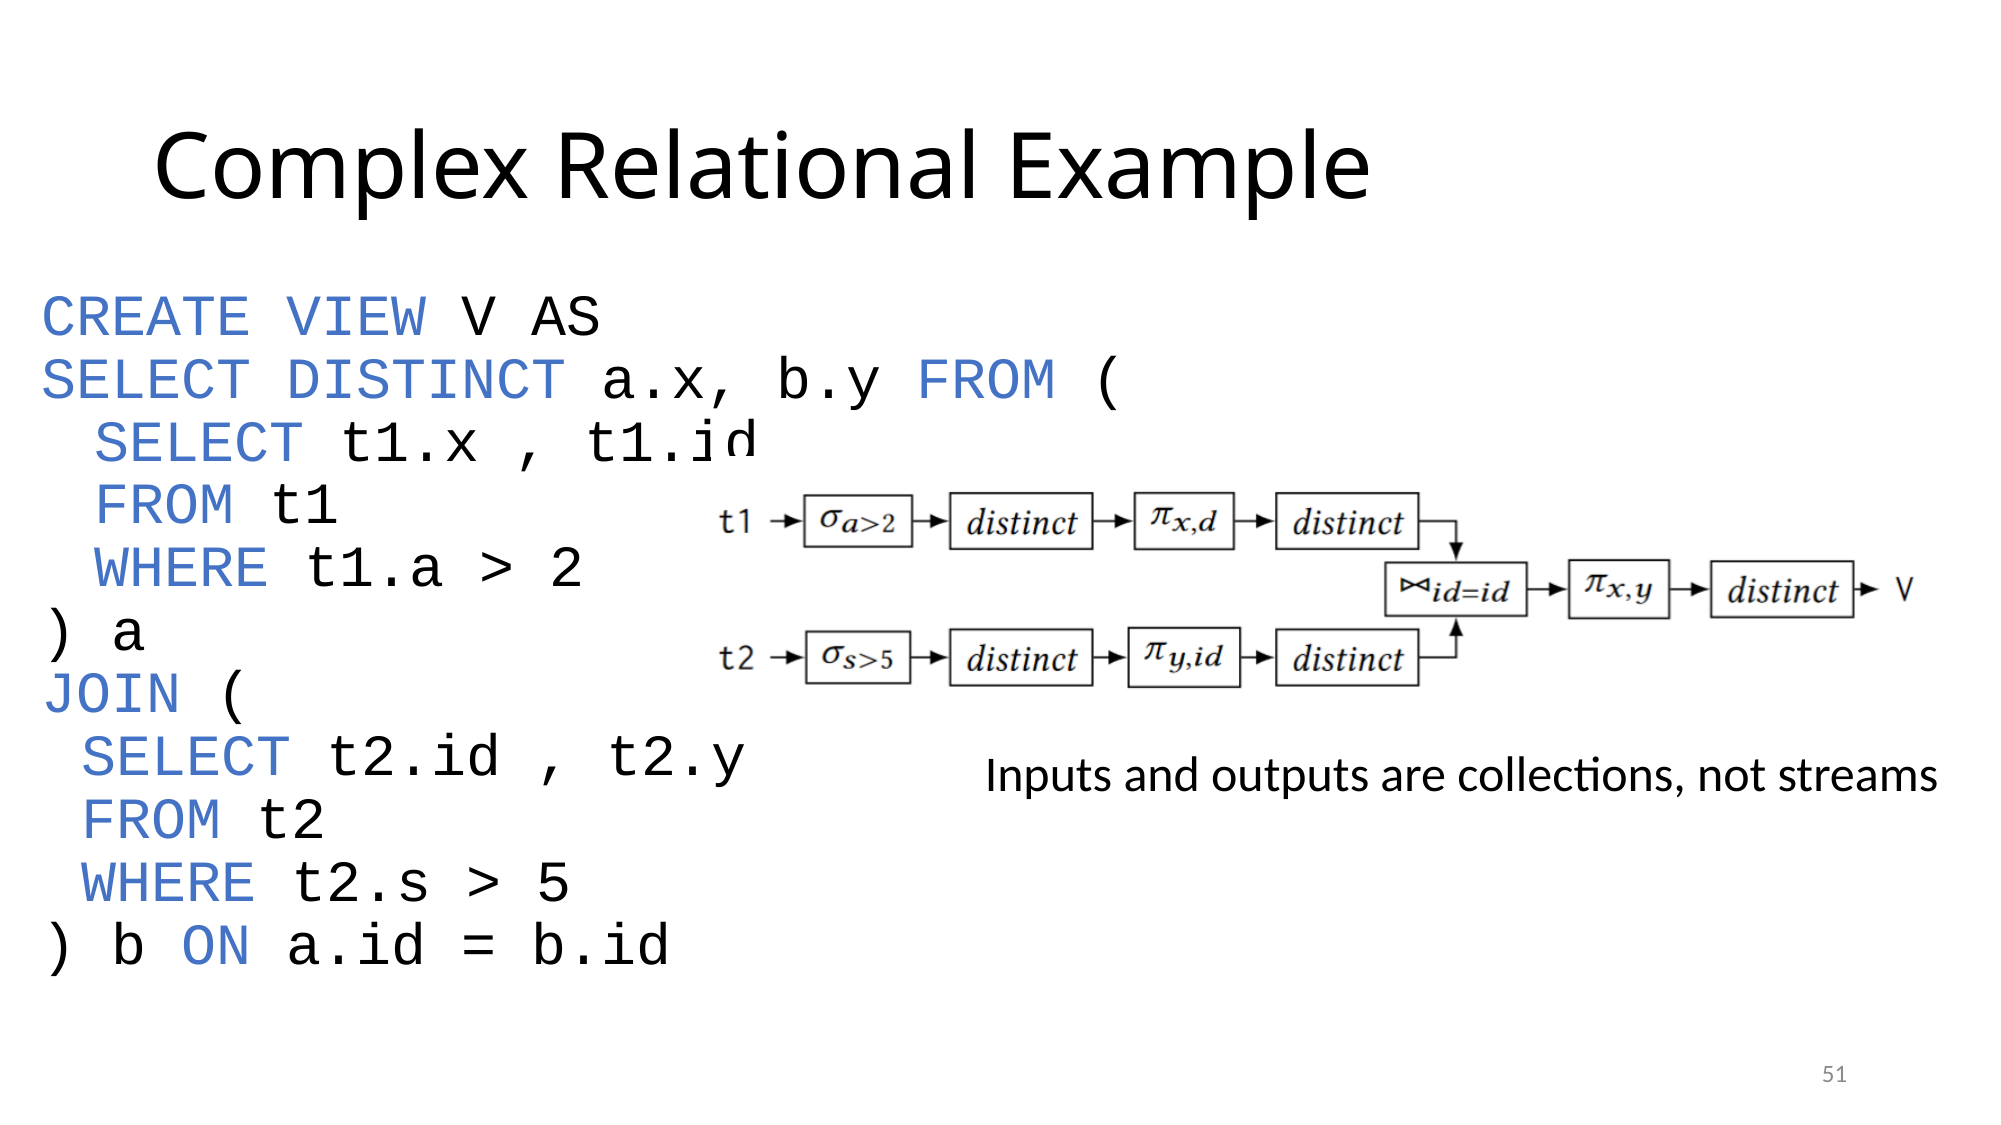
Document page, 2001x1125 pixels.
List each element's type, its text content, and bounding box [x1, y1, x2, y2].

list CREATE VIEW V AS SELECT DISTINCT a.x, b.y FROM ( SELECT t1.x , t1.id FROM t1 WHERE t1.a > 2 ) a JOIN ( SELECT t2.id , t2.y FROM t2 WHERE t2.s > 5 ) b ON a.id = b.id [26, 277, 1752, 992]
title Complex Relational Example [137, 59, 1863, 278]
picture [711, 456, 1944, 705]
text_box Inputs and outputs are collections, not streams [969, 733, 1954, 809]
slide_number 51 [1798, 1042, 1863, 1103]
